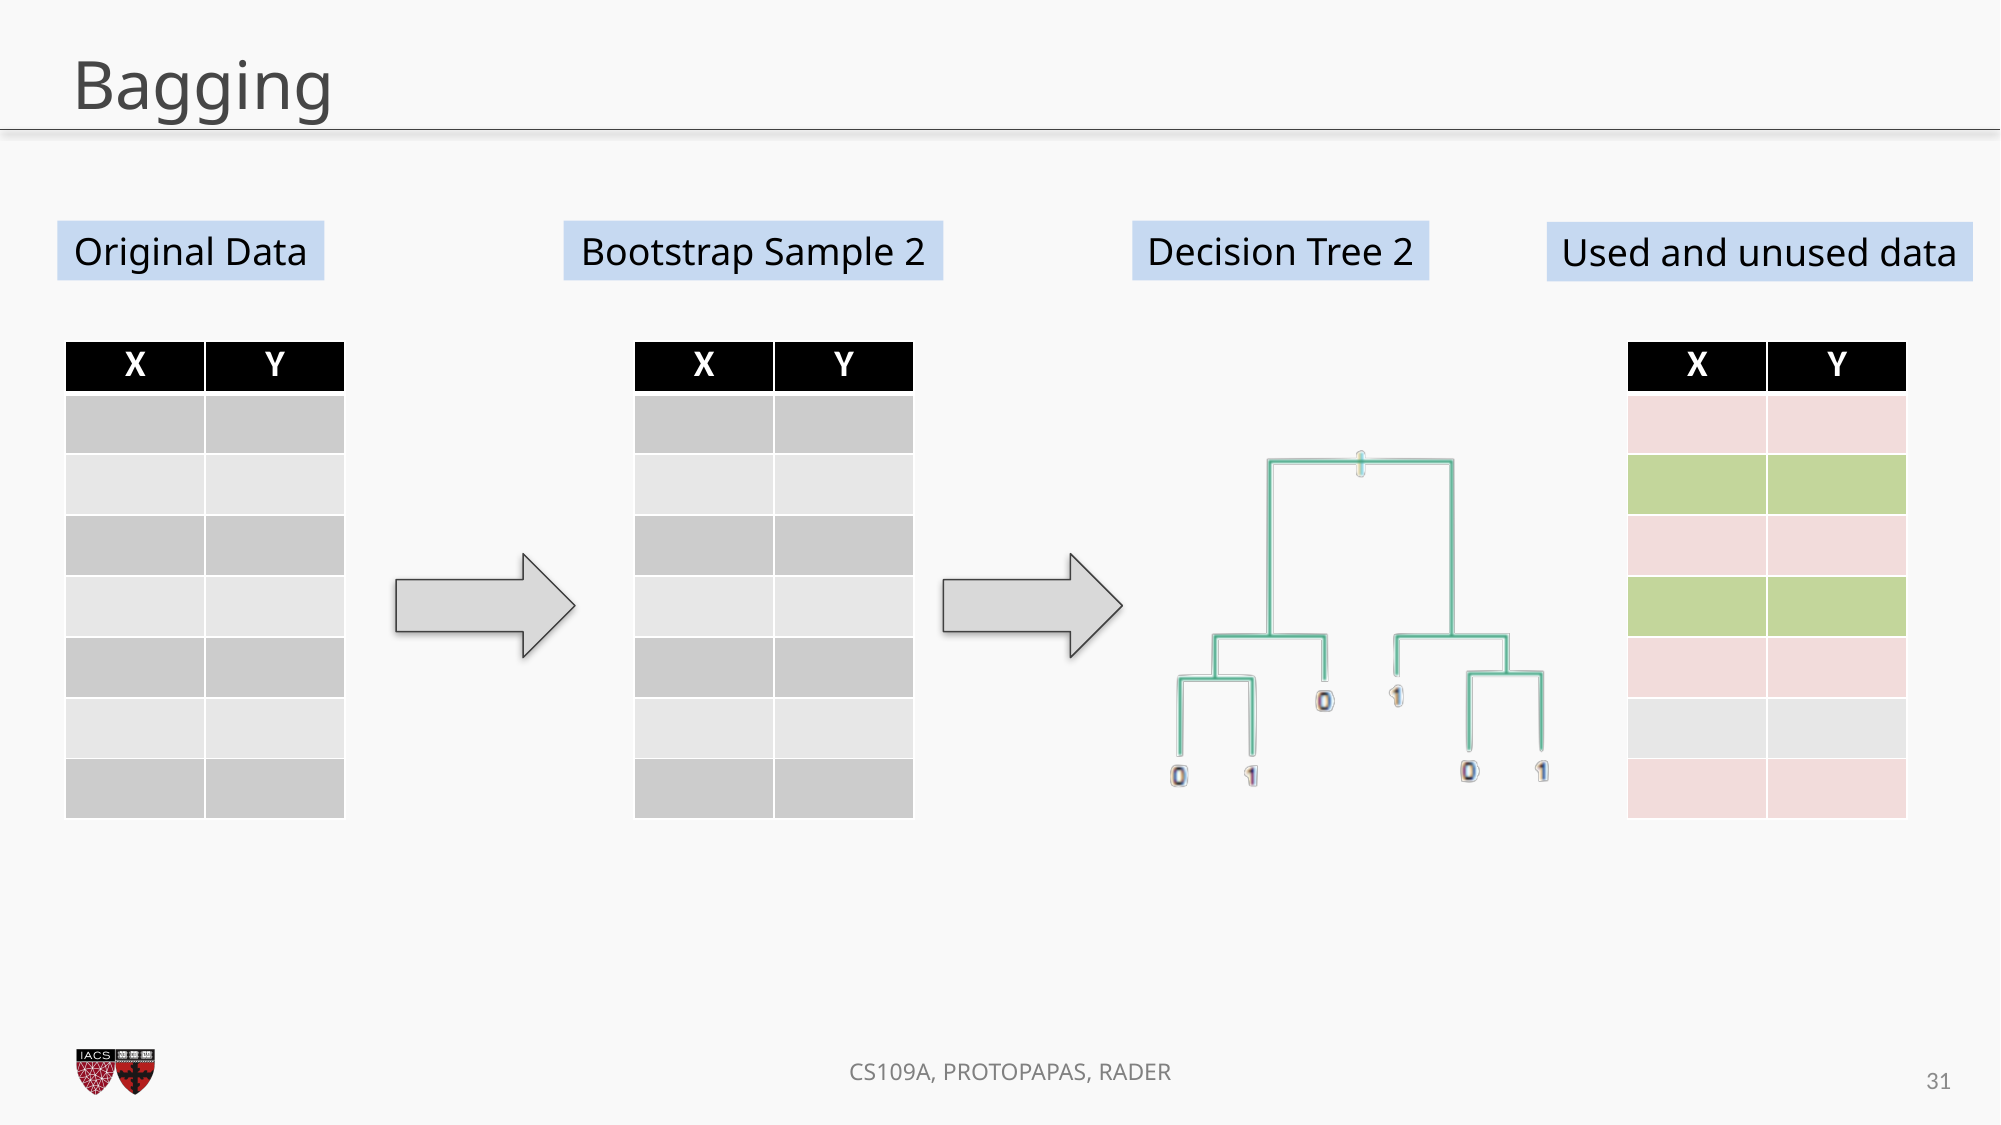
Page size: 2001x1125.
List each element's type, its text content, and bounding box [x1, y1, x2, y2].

text_box [942, 552, 1117, 659]
title Bagging [57, 35, 1943, 162]
picture [1122, 430, 1578, 823]
text_box [395, 552, 576, 659]
text_box Bootstrap Sample 2 [563, 220, 944, 281]
text_box Original Data [57, 220, 325, 281]
slide_number 31 [1500, 1050, 1967, 1110]
text_box Used and unused data [1546, 221, 1973, 282]
picture [75, 1049, 155, 1095]
text_box Decision Tree 2 [1132, 220, 1430, 281]
